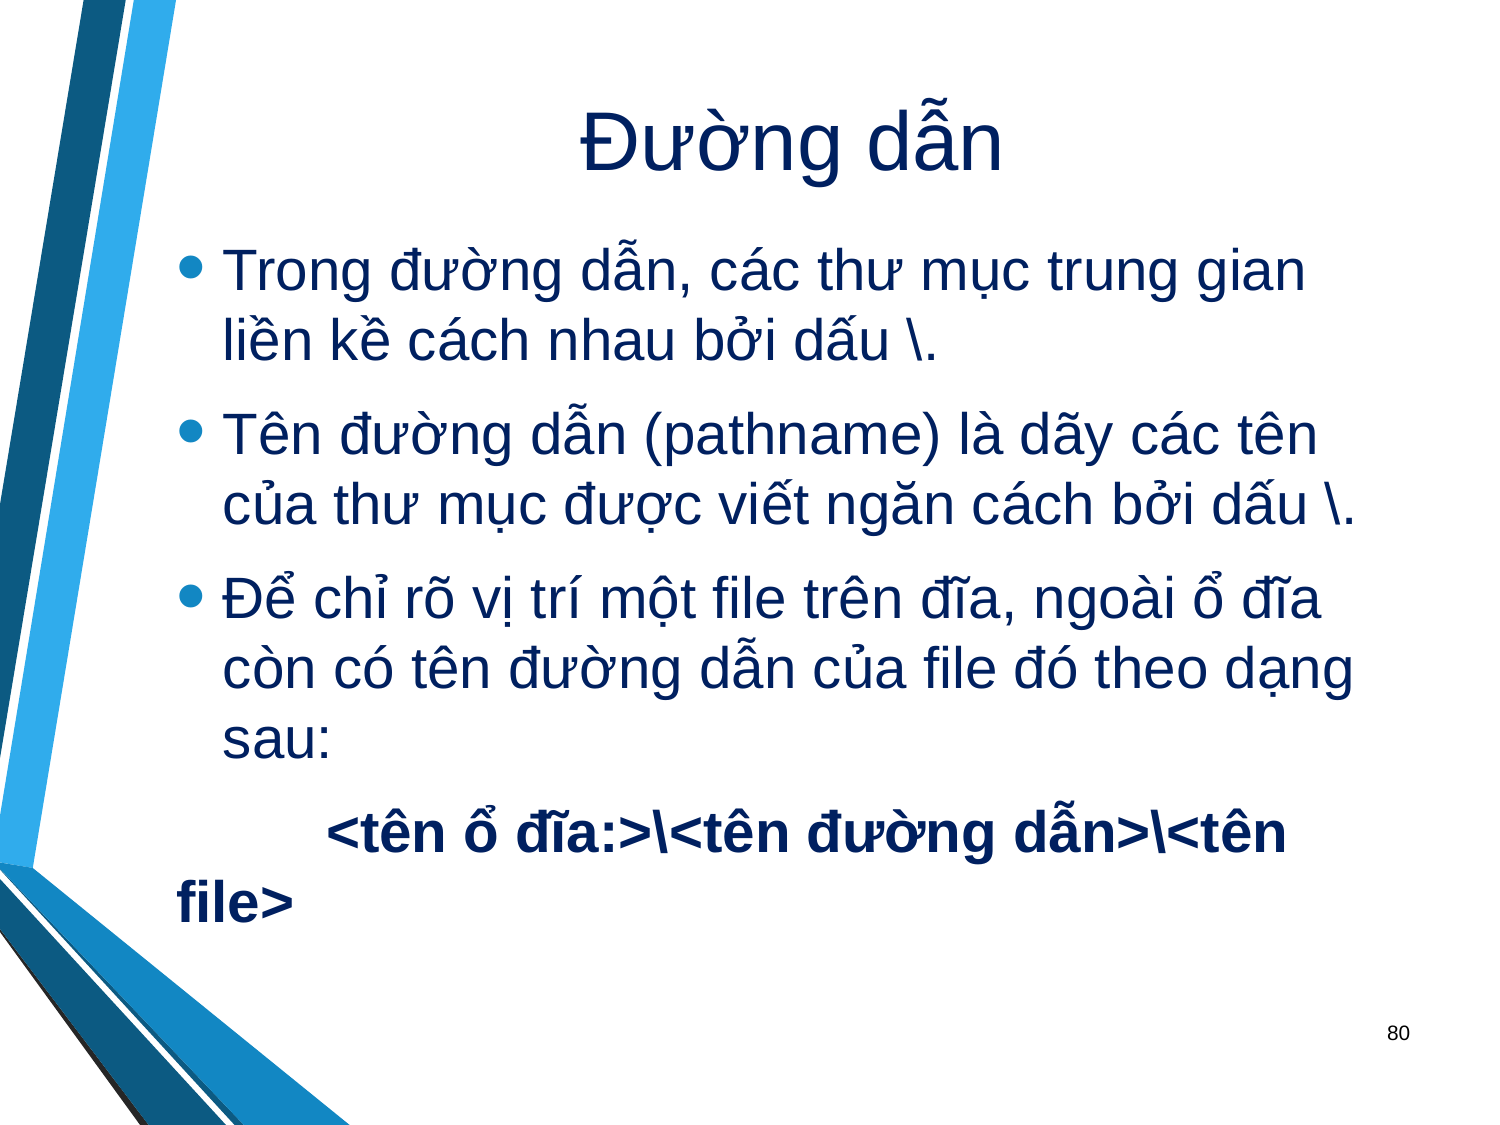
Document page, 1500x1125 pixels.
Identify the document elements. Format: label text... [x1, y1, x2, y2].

slide_number 80 [1354, 1001, 1425, 1062]
title Đường dẫn [161, 75, 1425, 200]
list Trong đường dẫn, các thư mục trung gian liền kề cách nhau bởi dấu \. Tên đường dẫn (pathname) là dãy các tên của thư mục được viết ngăn cách bởi dấu \. Để chỉ rõ vị trí một file trên đĩa, ngoài ổ đĩa còn có tên đường dẫn của file đó theo dạng sau: <tên ổ đĩa:>\<tên đường dẫn>\<tên file> [161, 224, 1425, 985]
